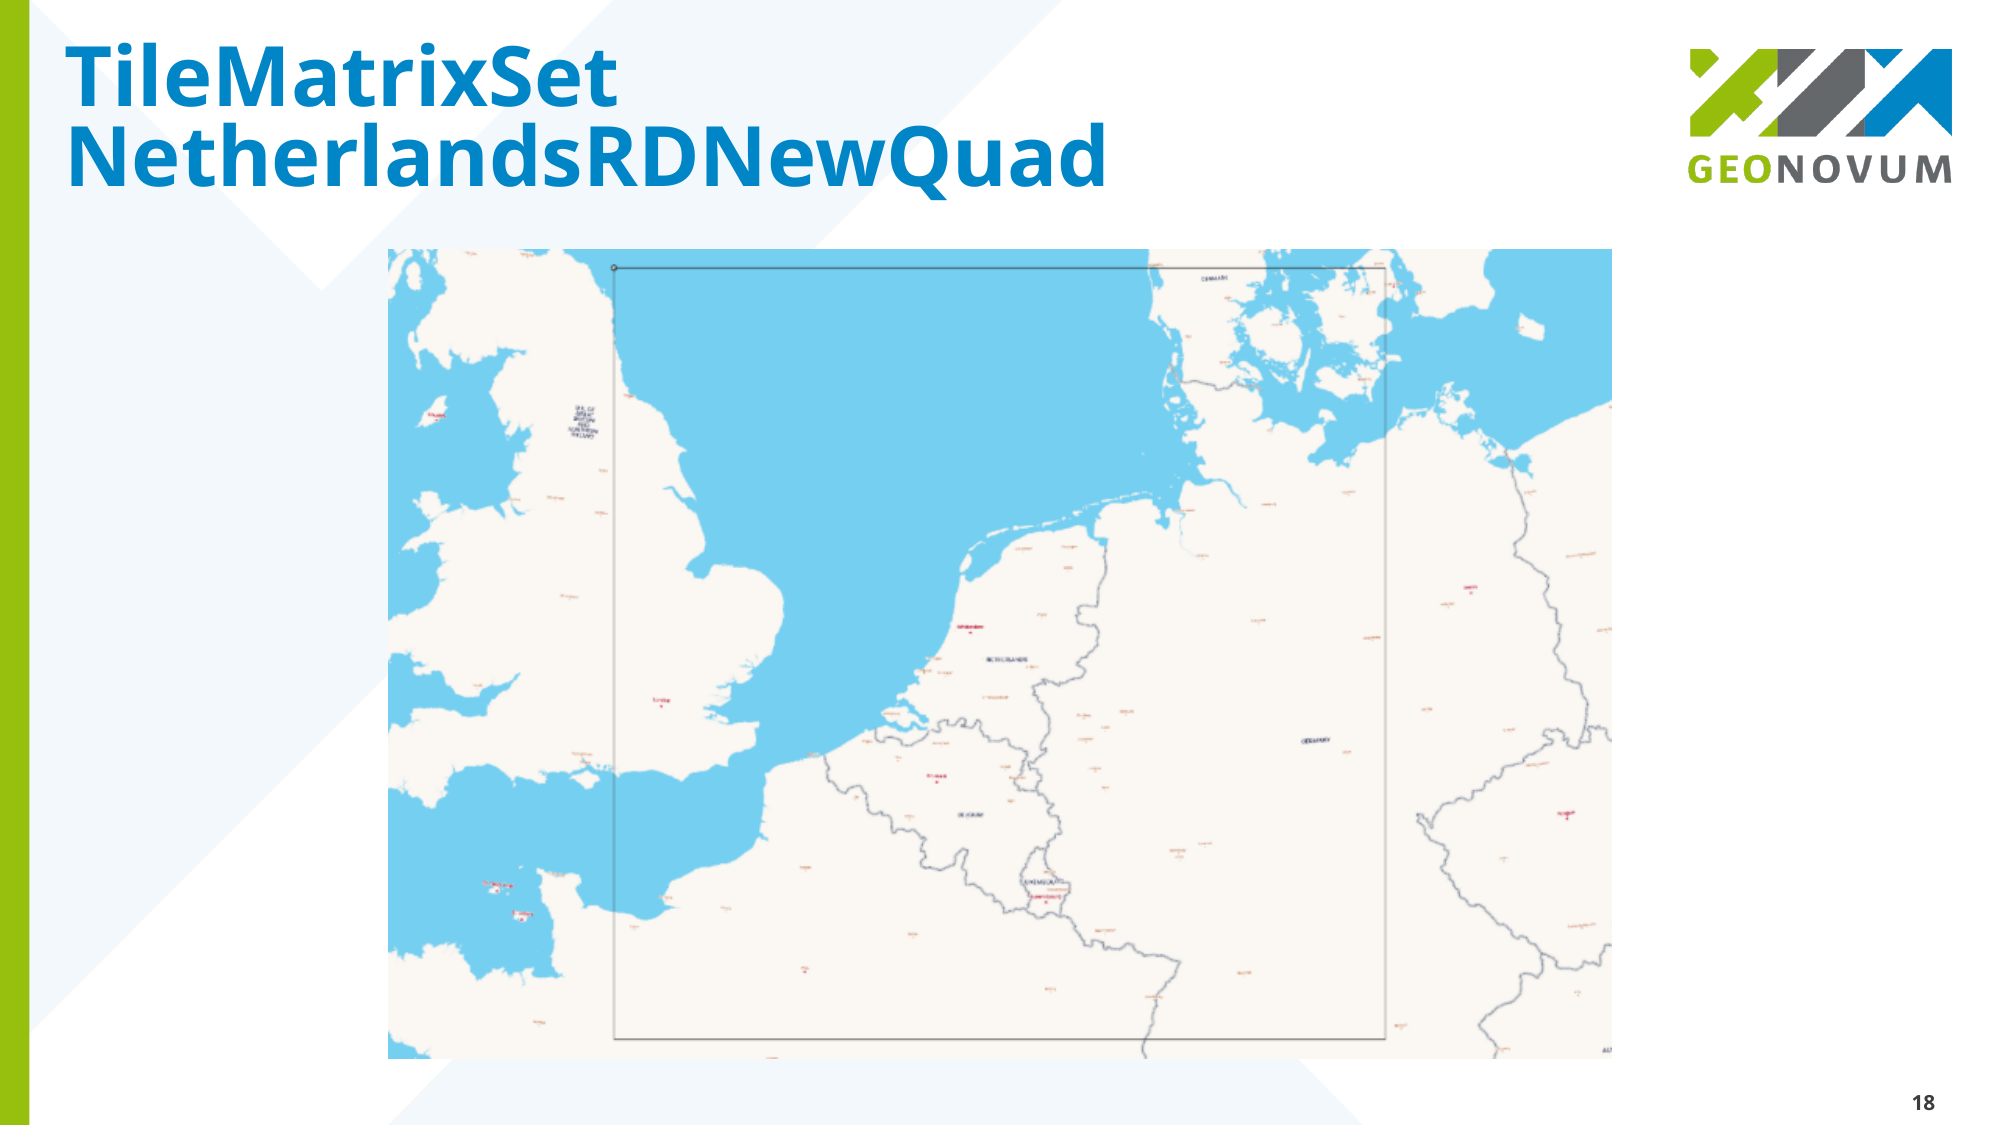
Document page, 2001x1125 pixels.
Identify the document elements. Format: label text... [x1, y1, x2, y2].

slide_number 18 [1824, 1088, 1951, 1120]
picture [1686, 49, 1955, 186]
title TileMatrixSet NetherlandsRDNewQuad [49, 0, 1654, 210]
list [388, 249, 1611, 1059]
